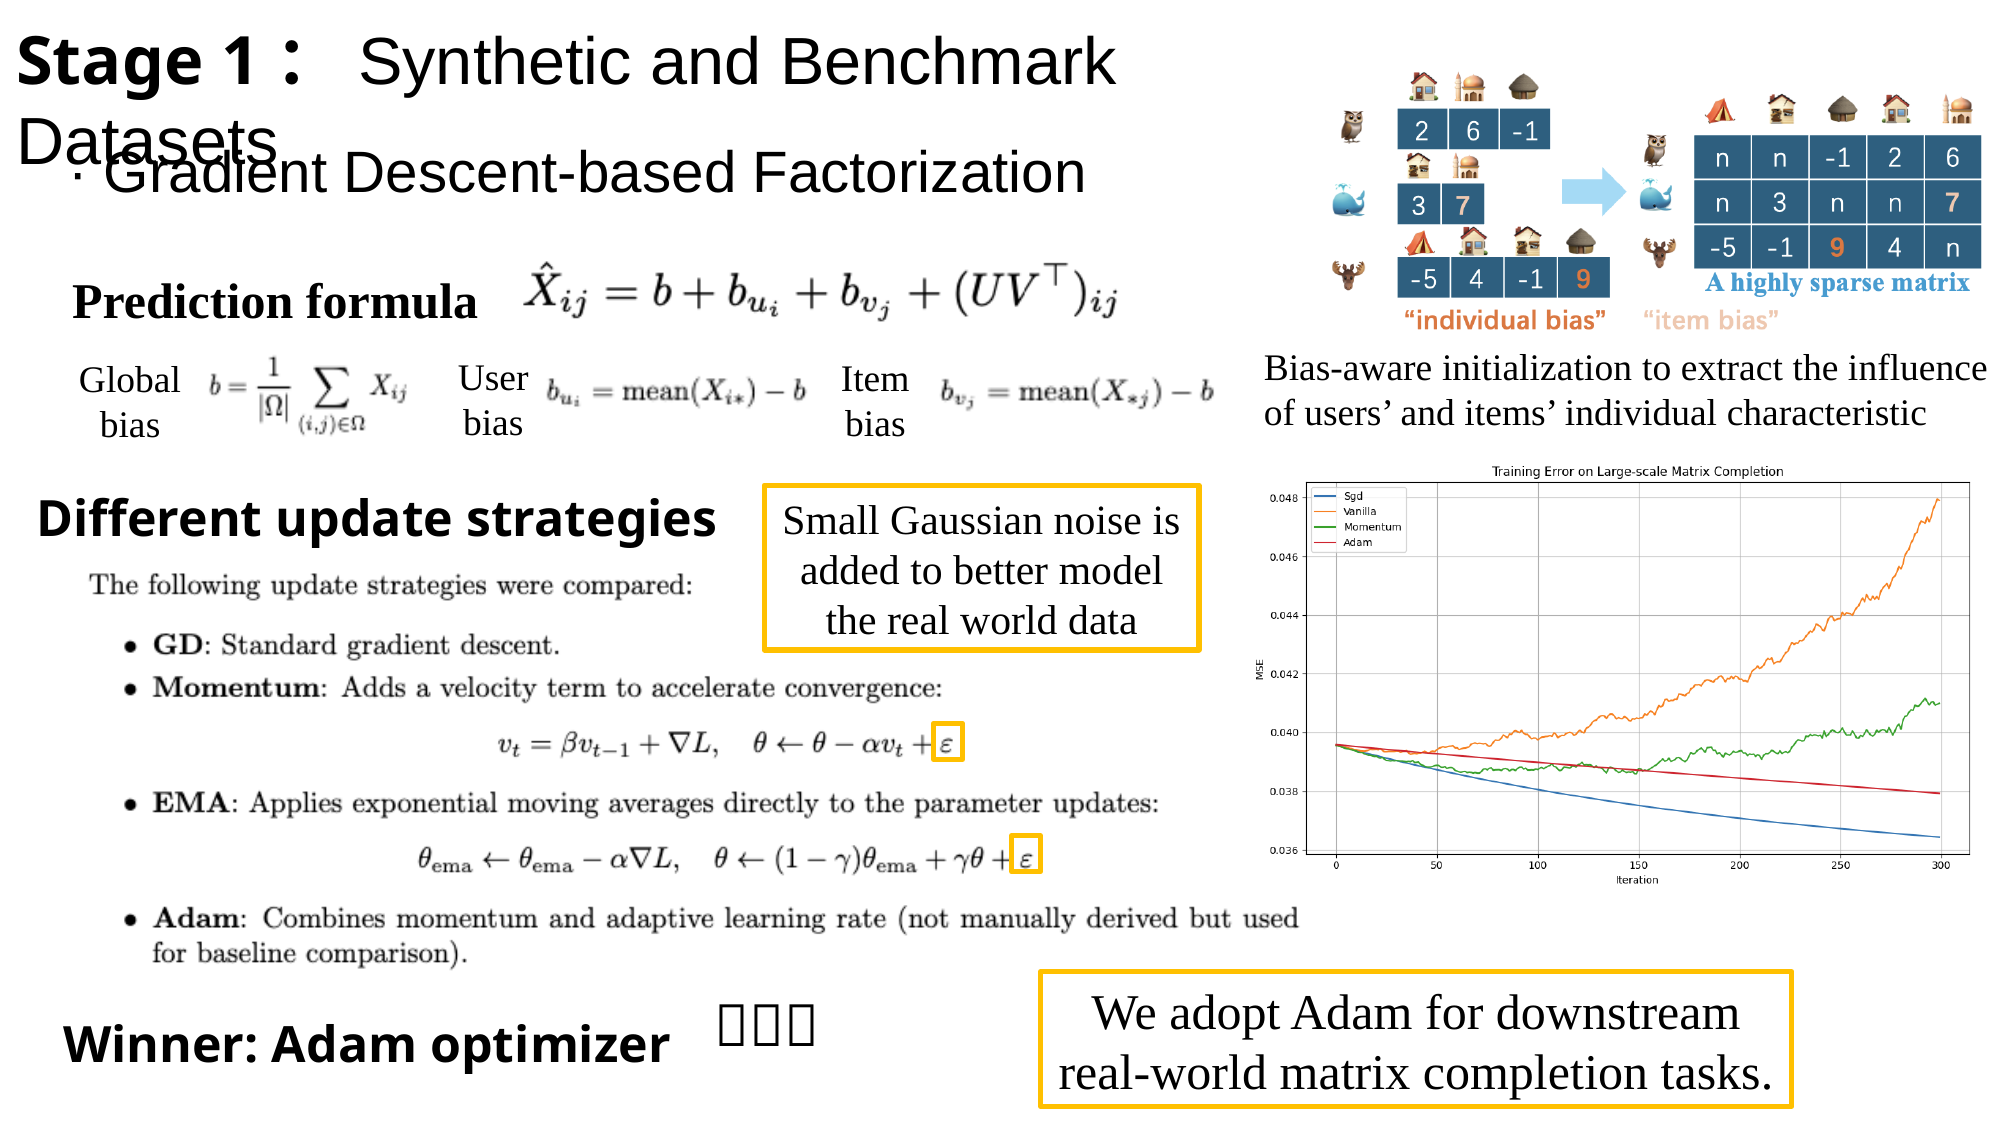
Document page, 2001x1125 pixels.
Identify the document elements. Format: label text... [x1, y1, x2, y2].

text_box Different update strategies [21, 478, 733, 554]
text_box Winner: Adam optimizer [48, 1005, 700, 1081]
picture [192, 350, 422, 442]
text_box Global bias [57, 347, 203, 453]
text_box User bias [438, 345, 549, 451]
picture [1318, 48, 1989, 342]
text_box We adopt Adam for downstream real-world matrix completion tasks. [1040, 971, 1792, 1107]
picture [923, 365, 1225, 422]
text_box 🤣🤣🤣 [699, 980, 913, 1065]
text_box Bias-aware initialization to extract the influence of users’ and items’ individual characteristic [1248, 335, 2000, 441]
text_box Prediction formula [57, 260, 493, 336]
picture [493, 223, 1186, 422]
text_box Small Gaussian noise is added to better model the real world data [764, 485, 1199, 570]
text_box Item bias [820, 362, 931, 452]
picture [71, 458, 1986, 972]
text_box · Gradient Descent-based Factorization [53, 126, 1151, 212]
text_box Stage 1：Synthetic and Benchmark Datasets [1, 10, 1399, 186]
